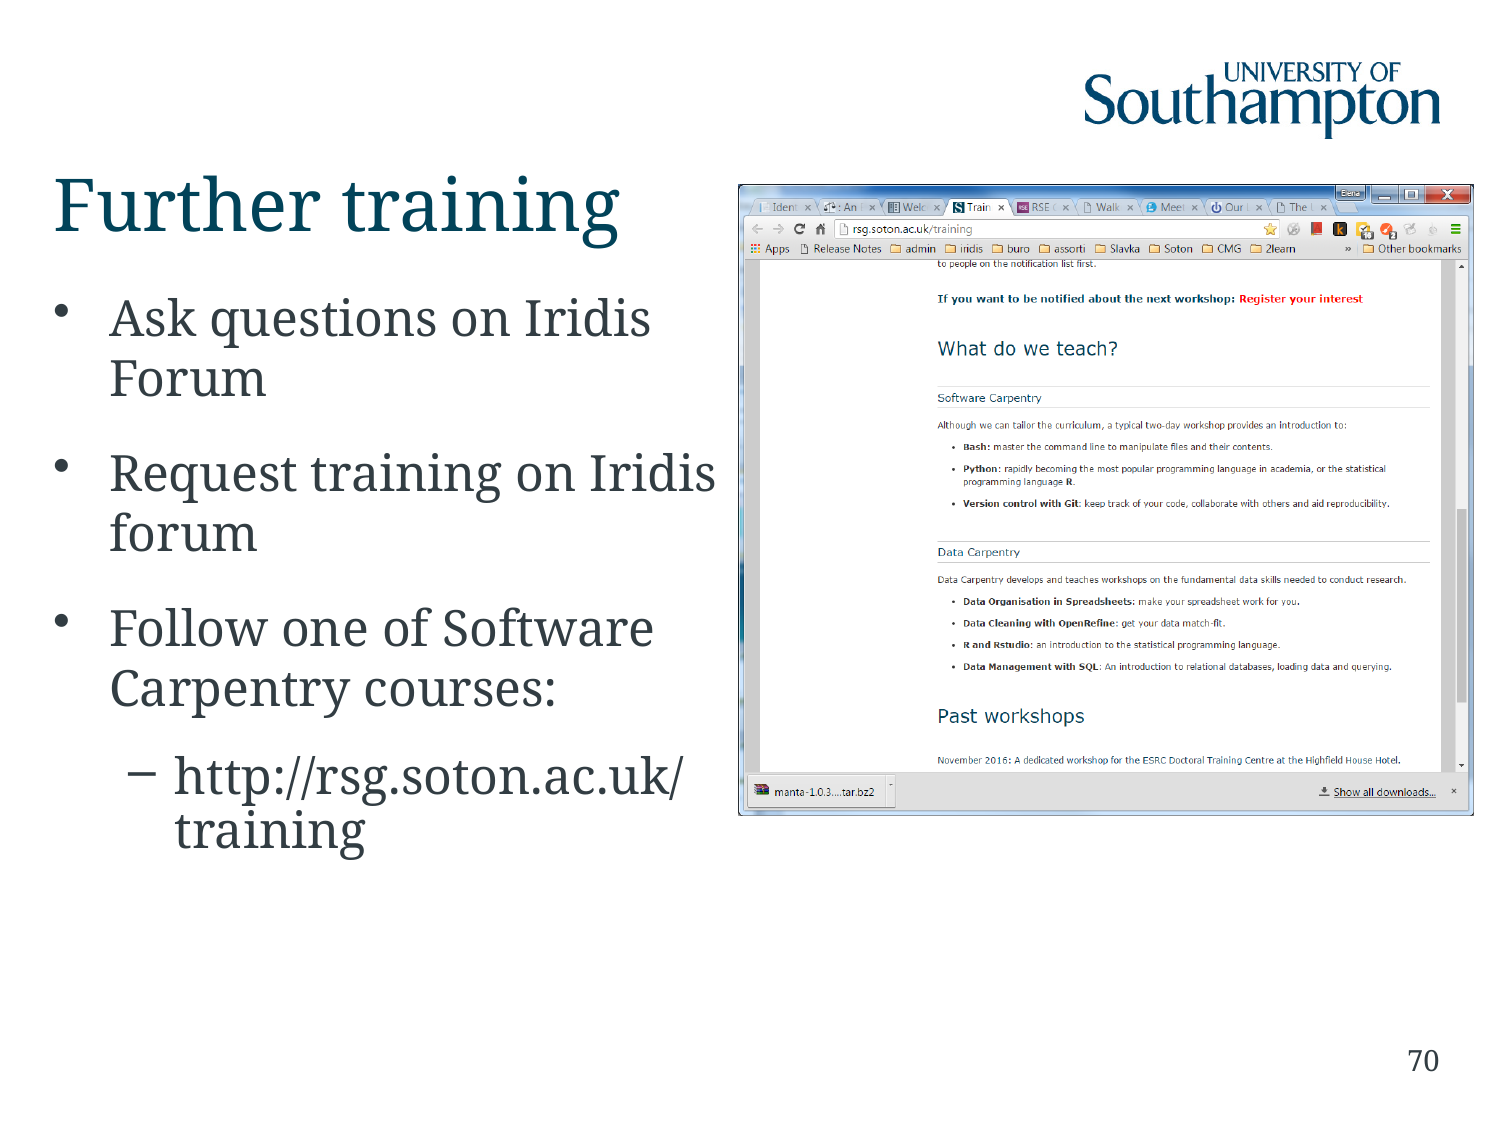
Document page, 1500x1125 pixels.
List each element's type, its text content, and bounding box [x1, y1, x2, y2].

slide_number 70 [1089, 1034, 1440, 1113]
list Ask questions on Iridis Forum Request training on Iridis forum Follow one of Software Carpentry courses: http://rsg.soton.ac.uk/training [53, 278, 739, 965]
picture [1085, 62, 1440, 139]
picture [737, 184, 1474, 817]
title Further training [53, 148, 1447, 256]
